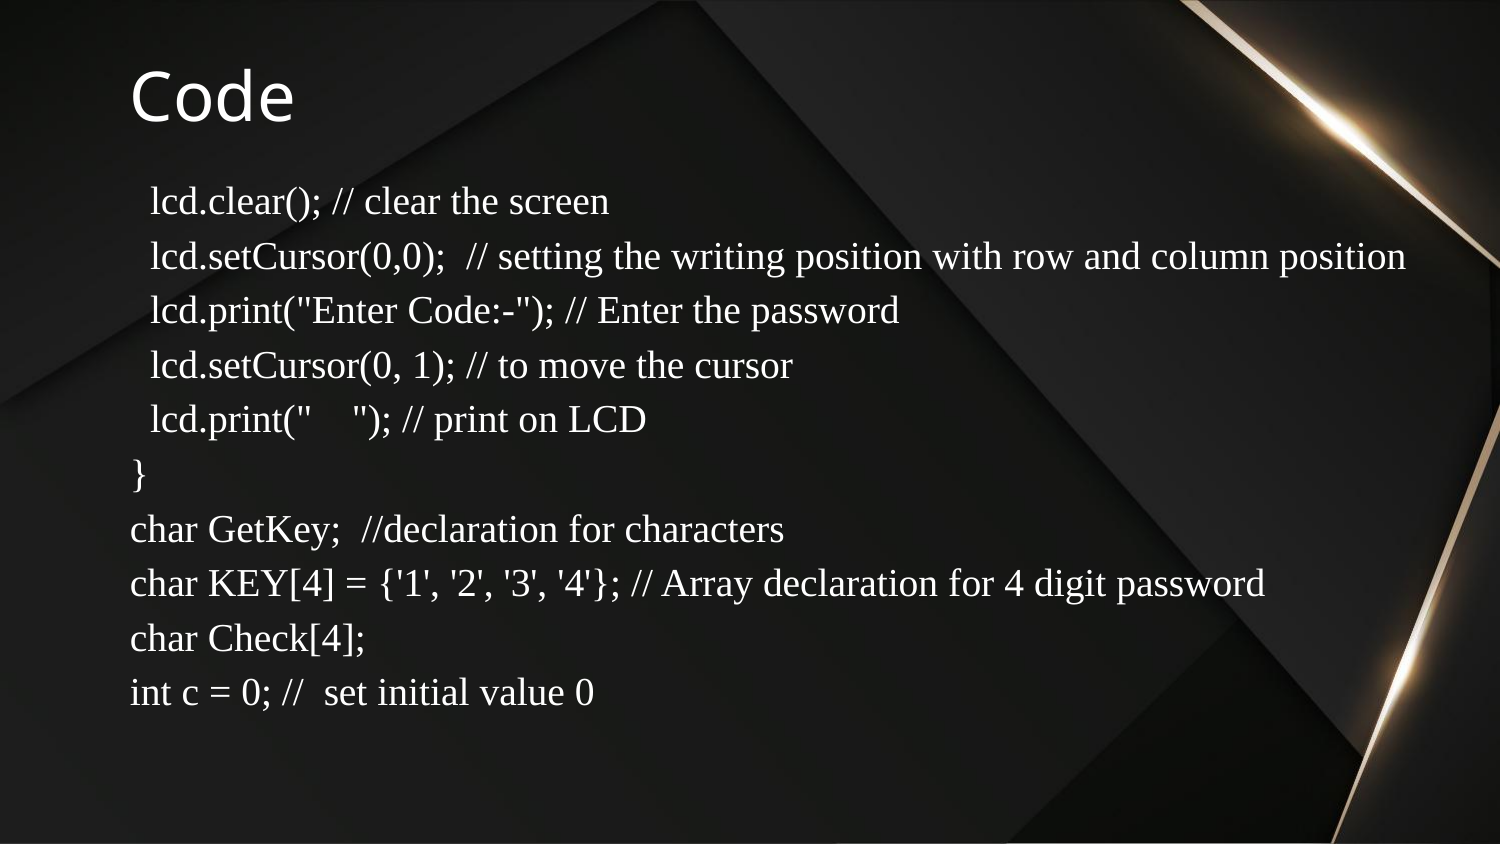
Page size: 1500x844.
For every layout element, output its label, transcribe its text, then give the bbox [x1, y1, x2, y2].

list lcd.clear(); // clear the screen lcd.setCursor(0,0); // setting the writing position with row and column position lcd.print("Enter Code:-"); // Enter the password lcd.setCursor(0, 1); // to move the cursor lcd.print(" "); // print on LCD } char GetKey; //declaration for characters char KEY[4] = {'1', '2', '3', '4'}; // Array declaration for 4 digit password char Check[4]; int c = 0; // set initial value 0 [114, 152, 1451, 821]
title Code [114, 37, 1386, 153]
picture [0, 0, 1500, 844]
